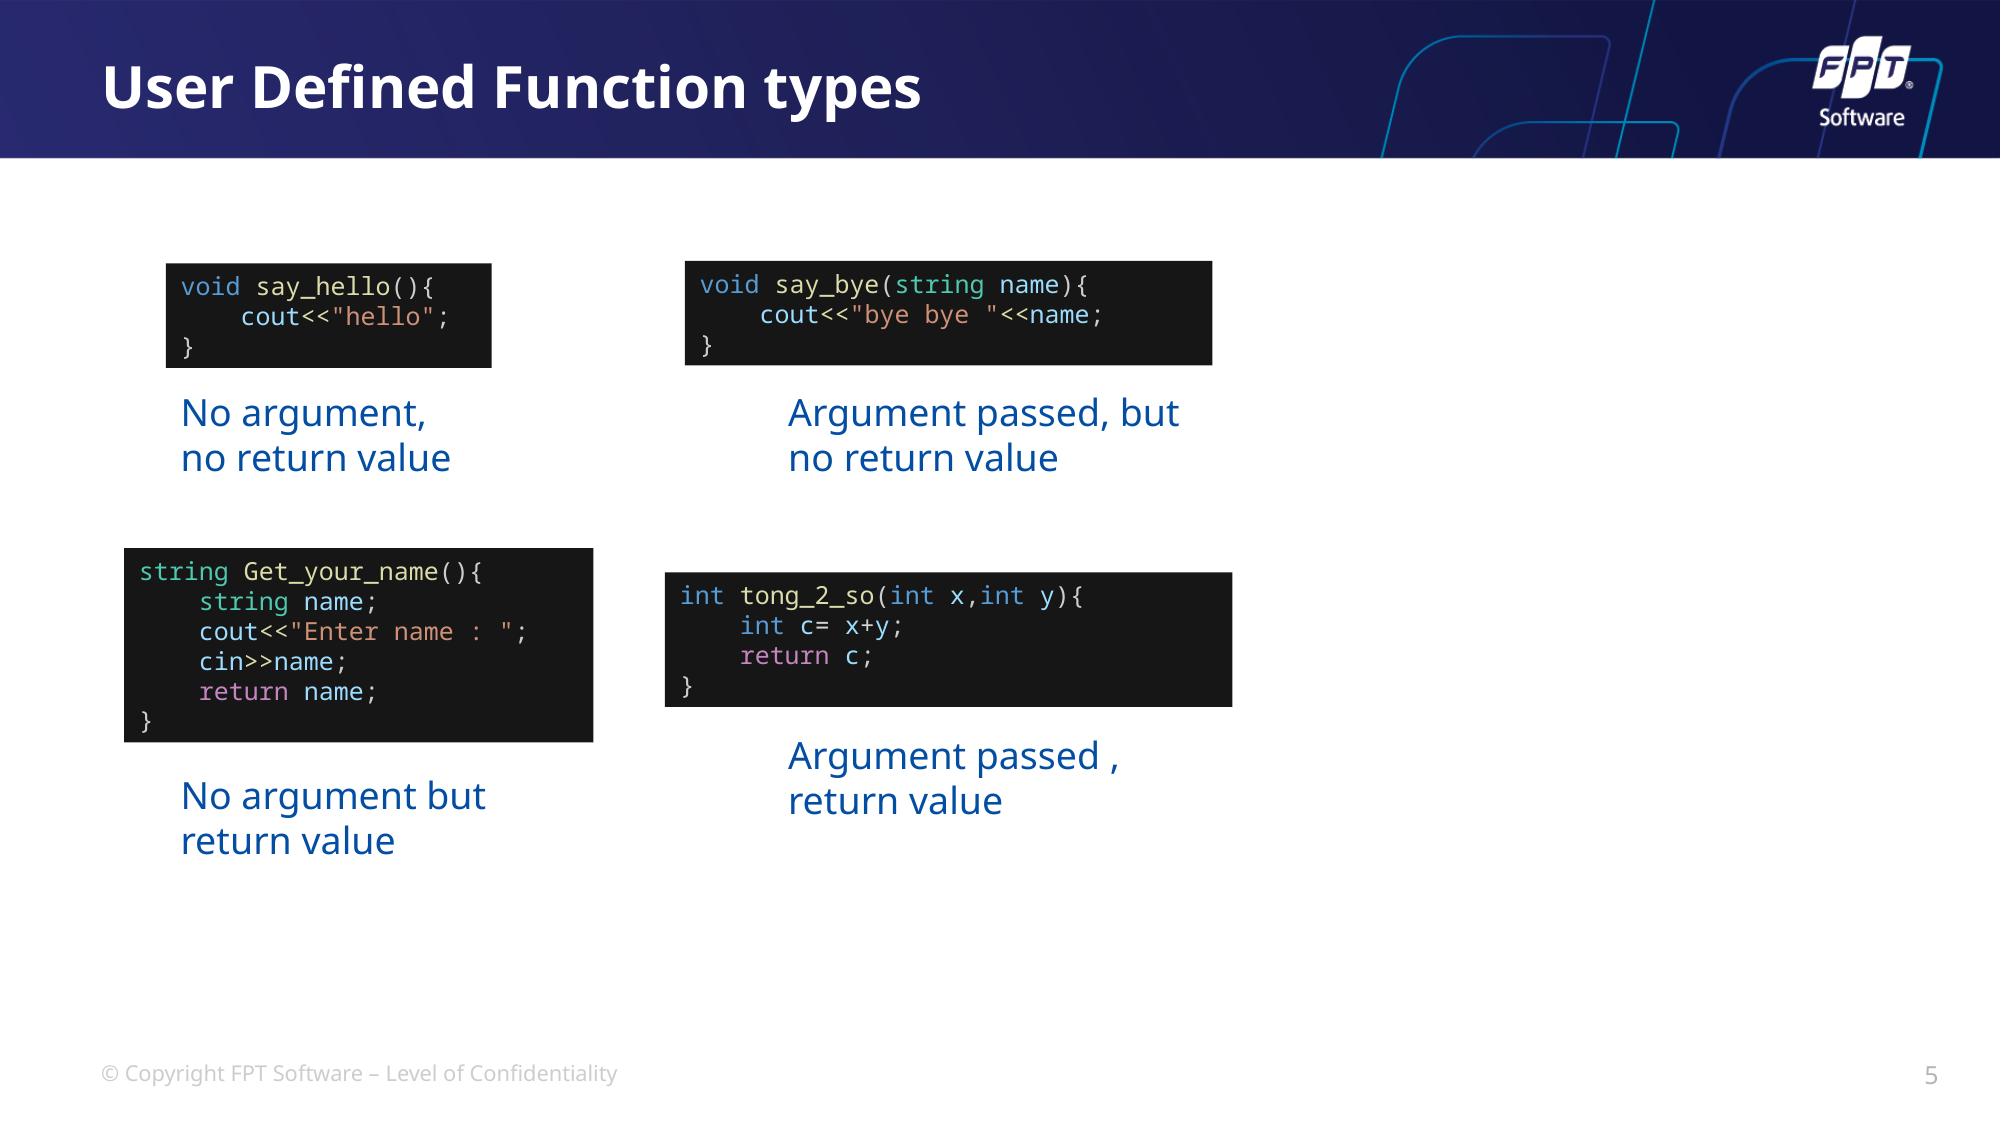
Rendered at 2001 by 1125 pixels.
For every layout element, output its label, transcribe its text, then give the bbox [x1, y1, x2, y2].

text_box void say_bye(string name){ cout<<"bye bye "<<name; } [684, 260, 1213, 366]
text_box No argument, no return value [165, 381, 492, 487]
text_box string Get_your_name(){ string name; cout<<"Enter name : "; cin>>name; return name; } [124, 548, 594, 743]
title User Defined Function types [86, 31, 1812, 148]
text_box Argument passed , return value [773, 724, 1169, 830]
text_box Argument passed, but no return value [773, 381, 1197, 487]
text_box int tong_2_so(int x,int y){ int c= x+y; return c; } [664, 572, 1233, 707]
picture [0, 0, 1672, 159]
picture [1649, 0, 2000, 159]
slide_number 5 [1855, 1052, 1954, 1094]
text_box No argument but return value [165, 764, 507, 870]
text_box void say_hello(){ cout<<"hello"; } [165, 263, 492, 368]
